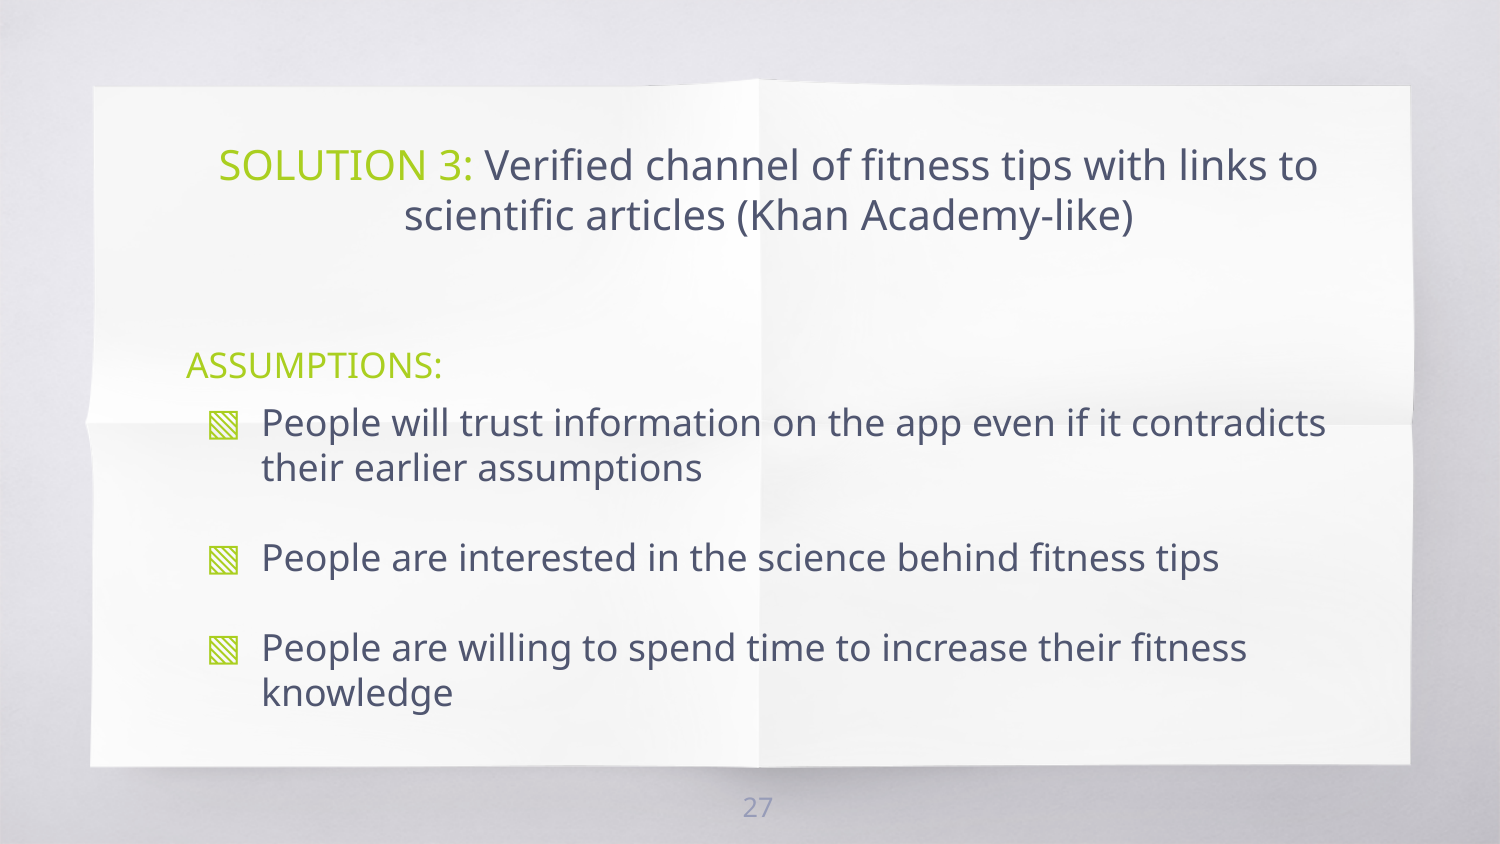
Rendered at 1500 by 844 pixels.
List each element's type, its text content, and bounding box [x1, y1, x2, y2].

text_box SOLUTION 3: Verified channel of fitness tips with links to scientific articles (Khan Academy-like) [192, 123, 1345, 254]
picture [0, 0, 1500, 844]
text_box ASSUMPTIONS: People will trust information on the app even if it contradicts their earlier assumptions People are interested in the science behind fitness tips People are willing to spend time to increase their fitness knowledge [171, 328, 1356, 729]
slide_number 27 [713, 775, 804, 825]
